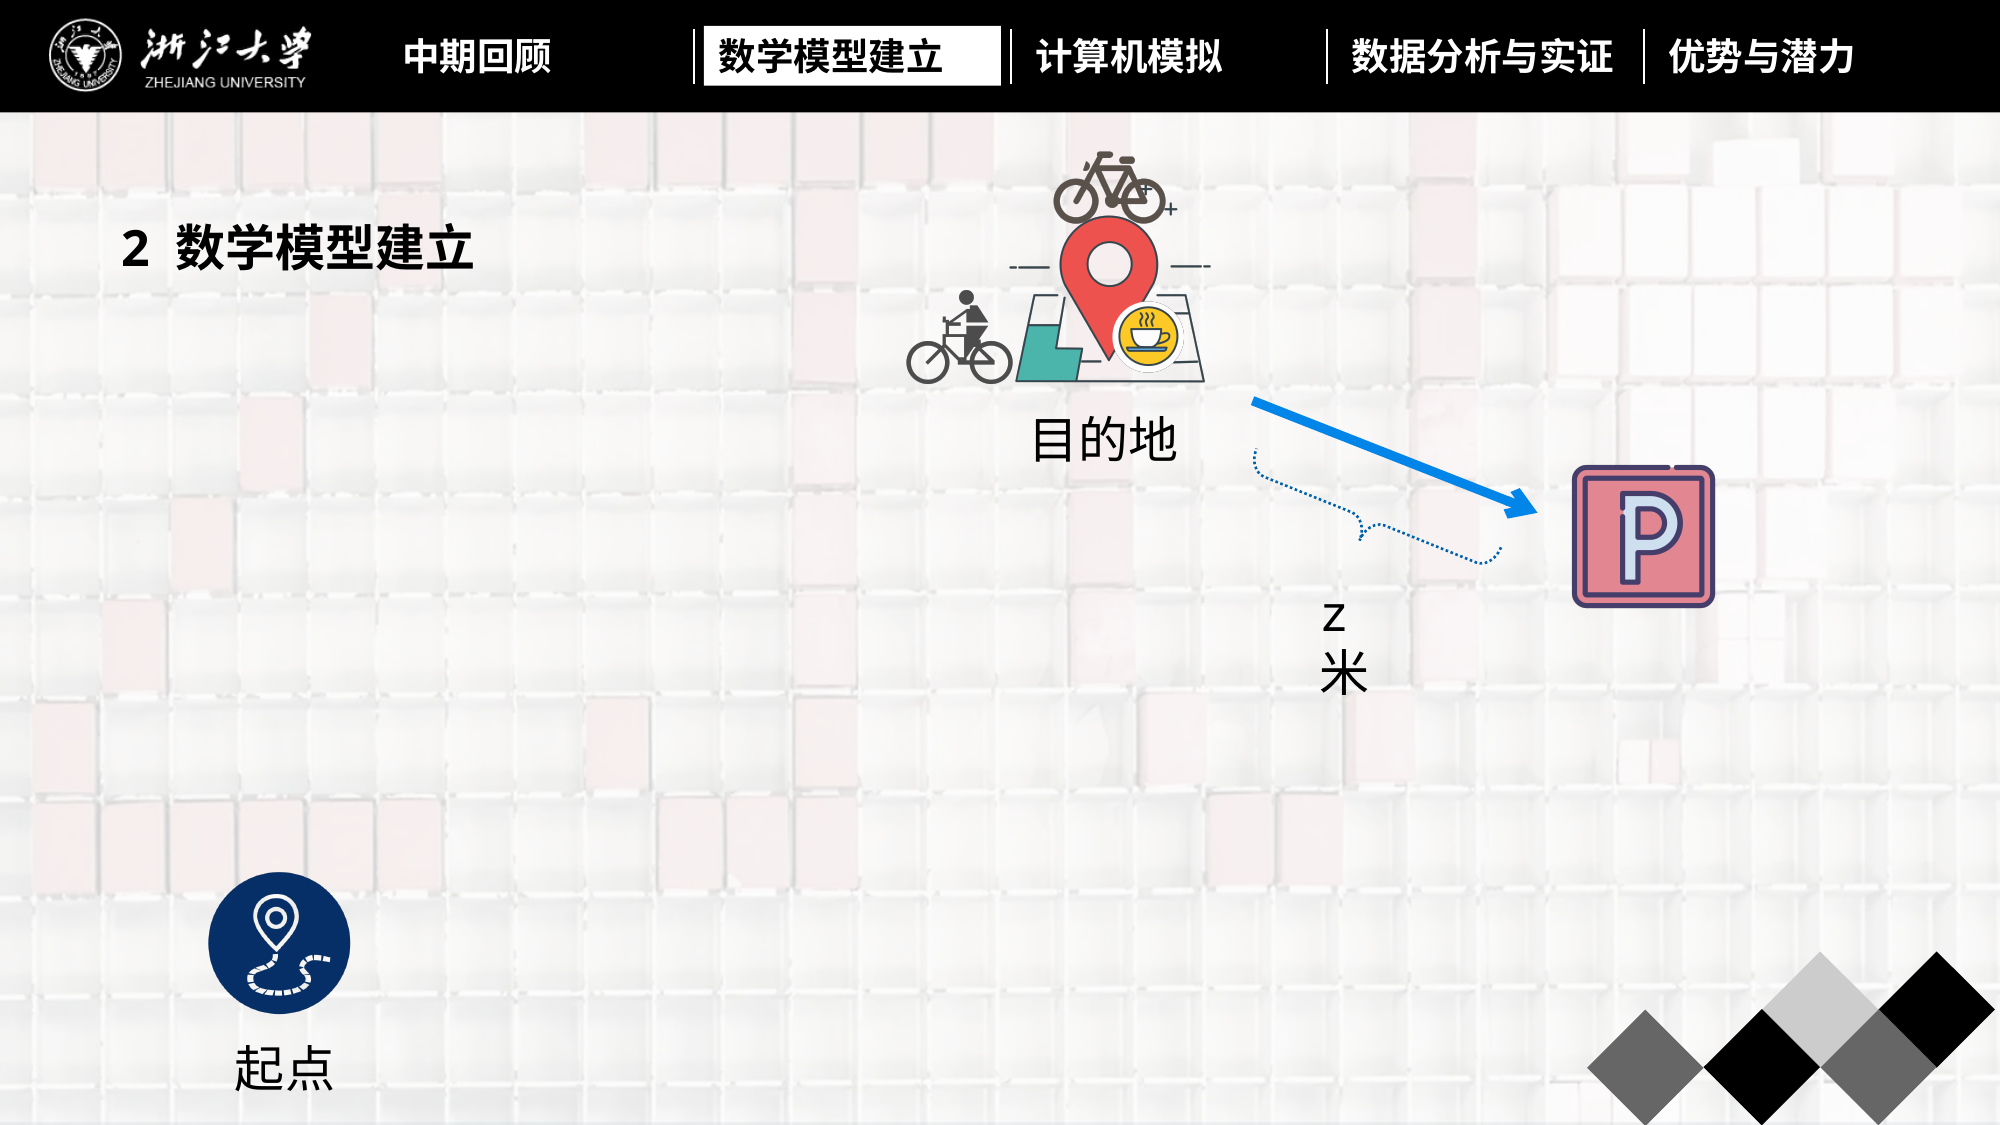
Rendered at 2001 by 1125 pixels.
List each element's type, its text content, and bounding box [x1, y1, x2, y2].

text_box [0, 0, 2000, 113]
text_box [1009, 180, 1213, 477]
text_box 优势与潜力 [1653, 25, 1951, 86]
picture [49, 16, 323, 96]
picture [1568, 461, 1719, 612]
text_box 中期回顾 [387, 25, 685, 86]
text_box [1604, 968, 1978, 1109]
text_box 2 数学模型建立 [106, 209, 537, 284]
text_box 起点 [220, 1029, 521, 1105]
text_box 数学模型建立 [703, 25, 1001, 86]
picture [884, 112, 1185, 413]
text_box 计算机模拟 [1020, 25, 1318, 86]
text_box 数据分析与实证 [1336, 25, 1634, 86]
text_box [1238, 400, 1538, 650]
picture [203, 868, 354, 1019]
